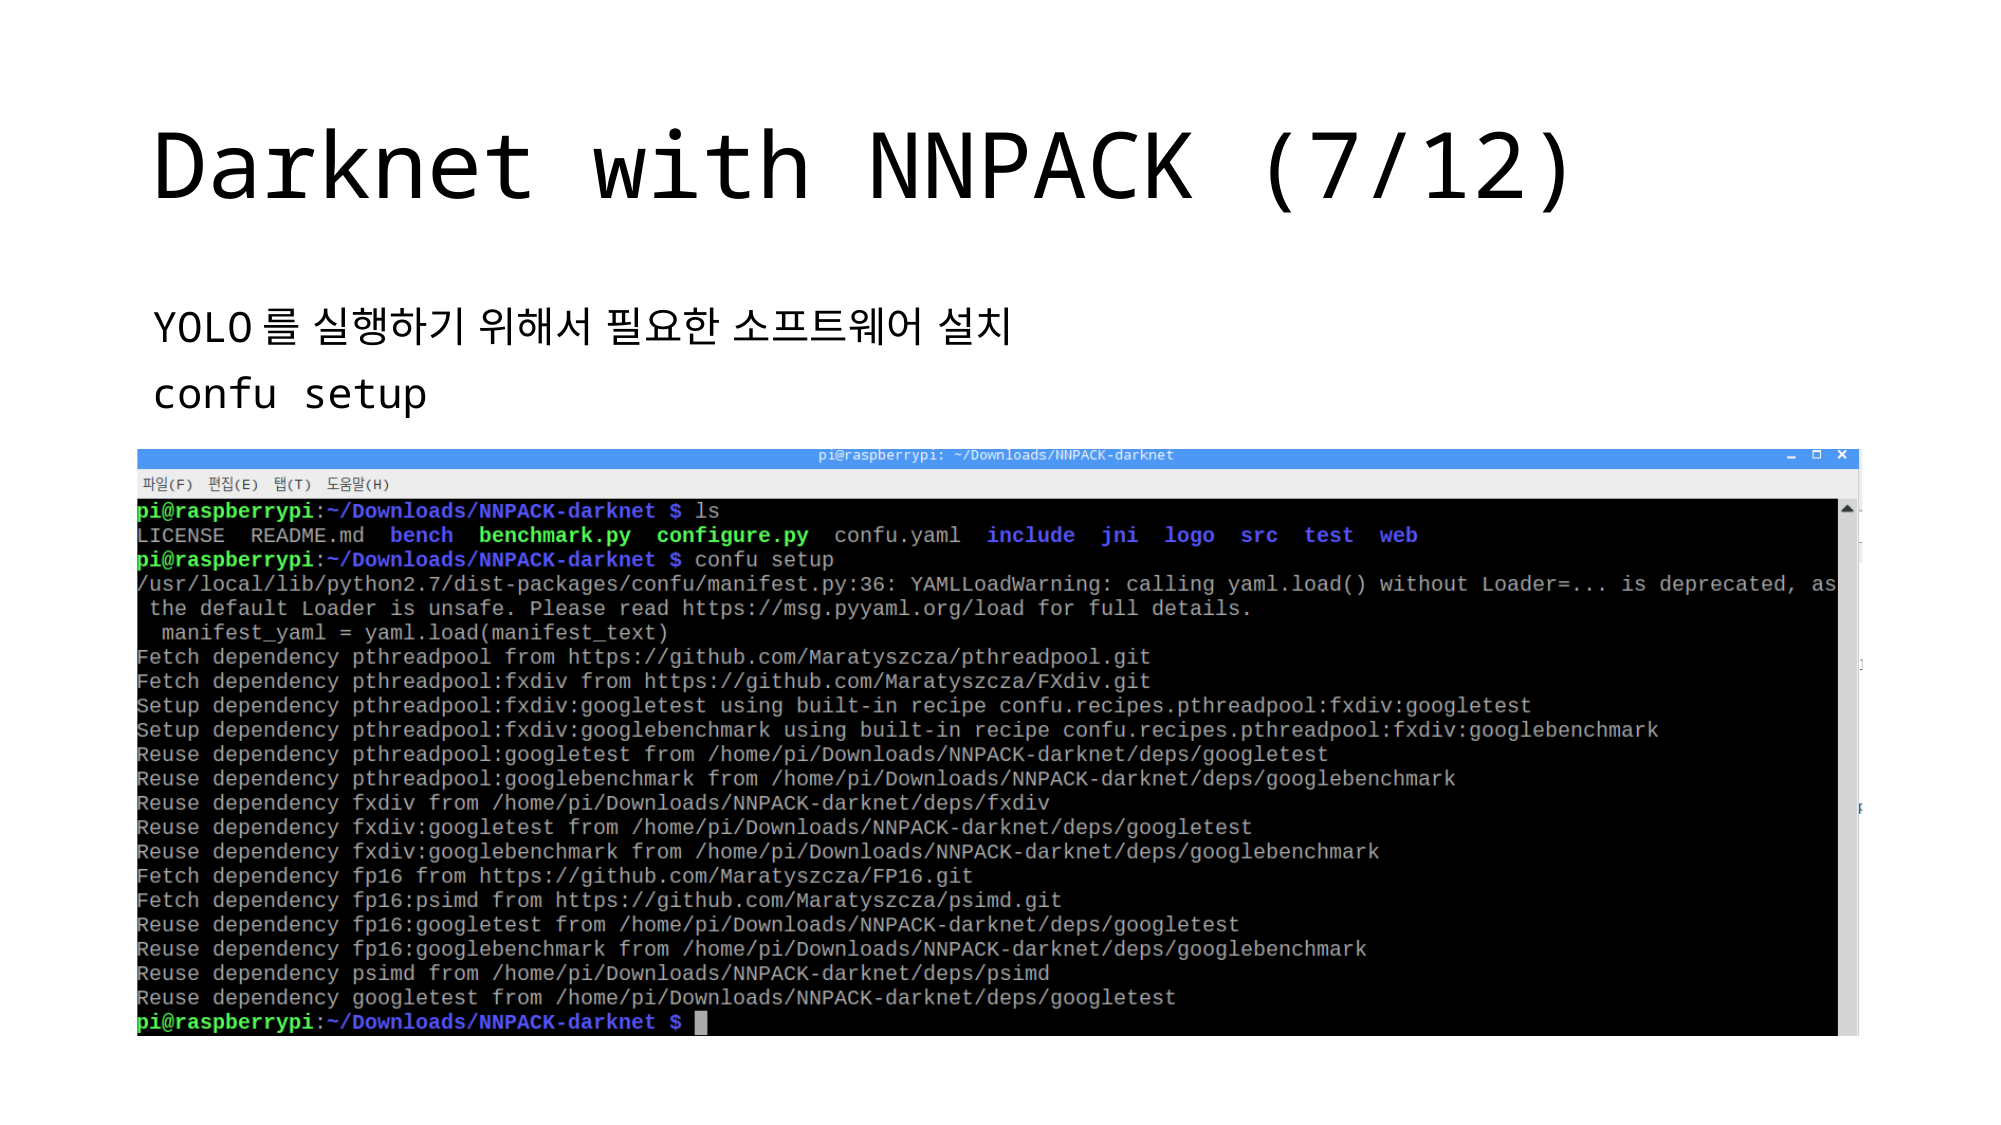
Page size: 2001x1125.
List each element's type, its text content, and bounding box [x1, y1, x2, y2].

list YOLO를 실행하기 위해서 필요한 소프트웨어 설치 confu setup [137, 299, 1863, 449]
picture [137, 449, 1863, 1036]
title Darknet with NNPACK (7/12) [137, 59, 1863, 278]
